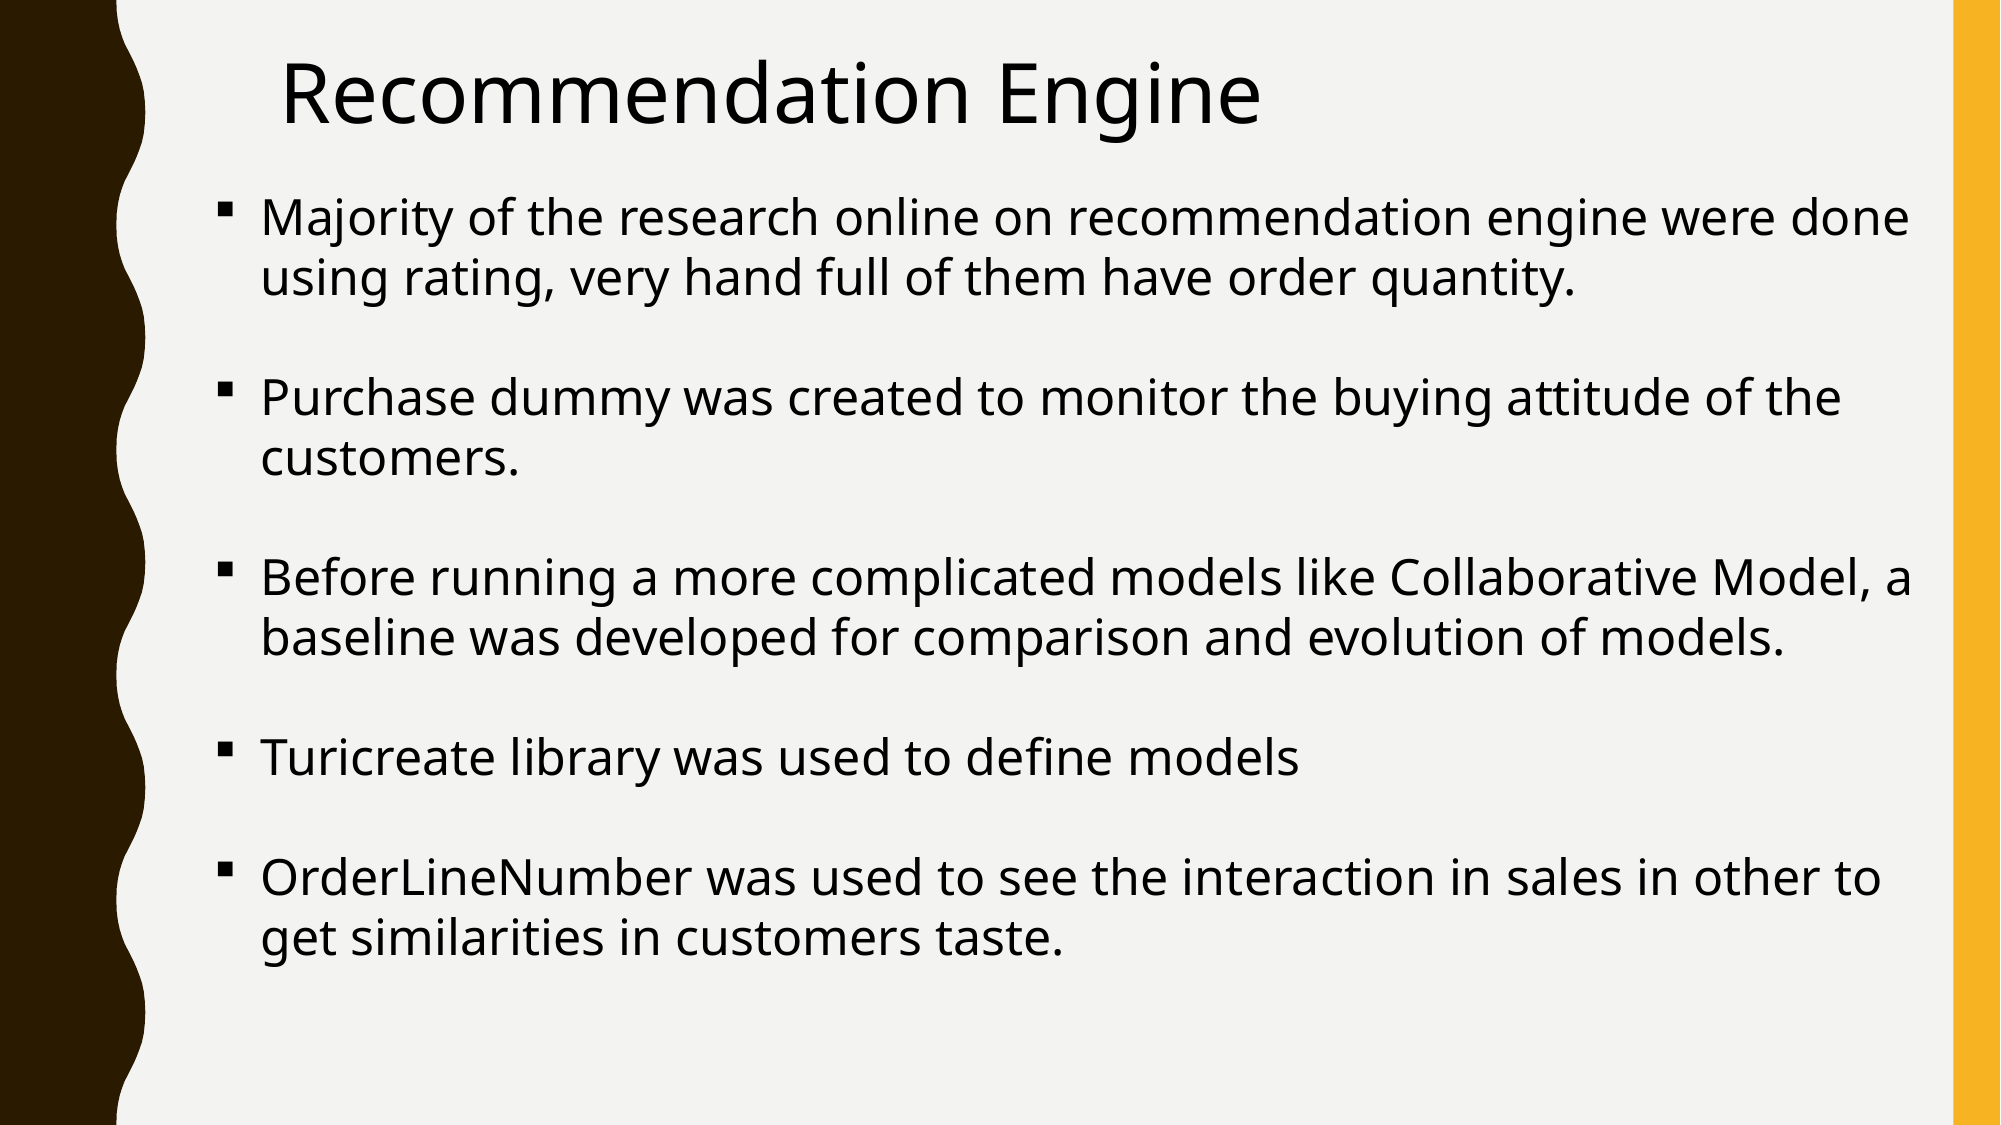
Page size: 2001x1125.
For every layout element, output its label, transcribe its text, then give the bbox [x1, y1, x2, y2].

text_box Majority of the research online on recommendation engine were done using rating, very hand full of them have order quantity. Purchase dummy was created to monitor the buying attitude of the customers. Before running a more complicated models like Collaborative Model, a baseline was developed for comparison and evolution of models. Turicreate library was used to define models OrderLineNumber was used to see the interaction in sales in other to get similarities in customers taste. [199, 178, 1934, 1024]
text_box Recommendation Engine [264, 32, 1594, 148]
